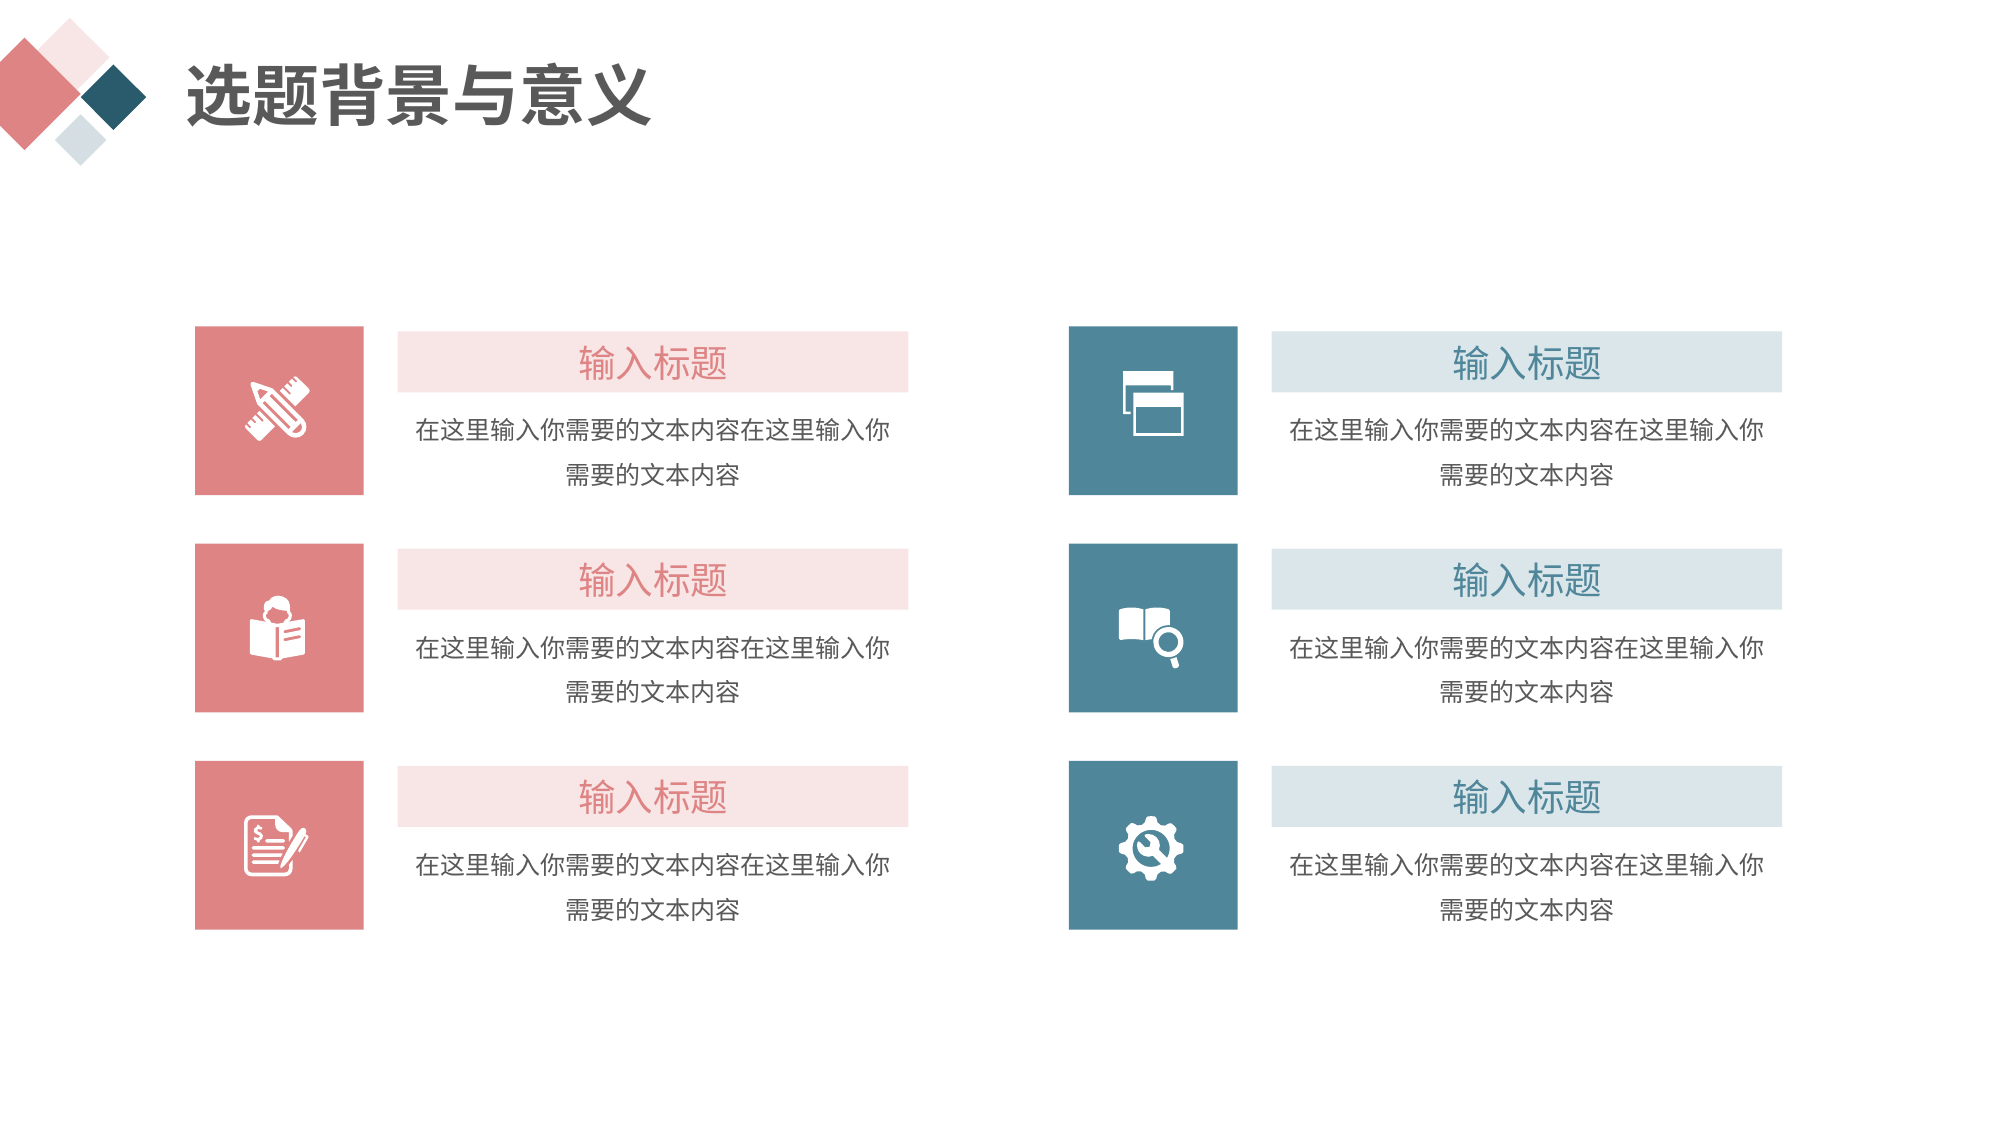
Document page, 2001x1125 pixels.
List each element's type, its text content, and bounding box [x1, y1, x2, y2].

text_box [0, 17, 147, 166]
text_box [195, 326, 1783, 930]
text_box 选题背景与意义 [171, 45, 836, 141]
